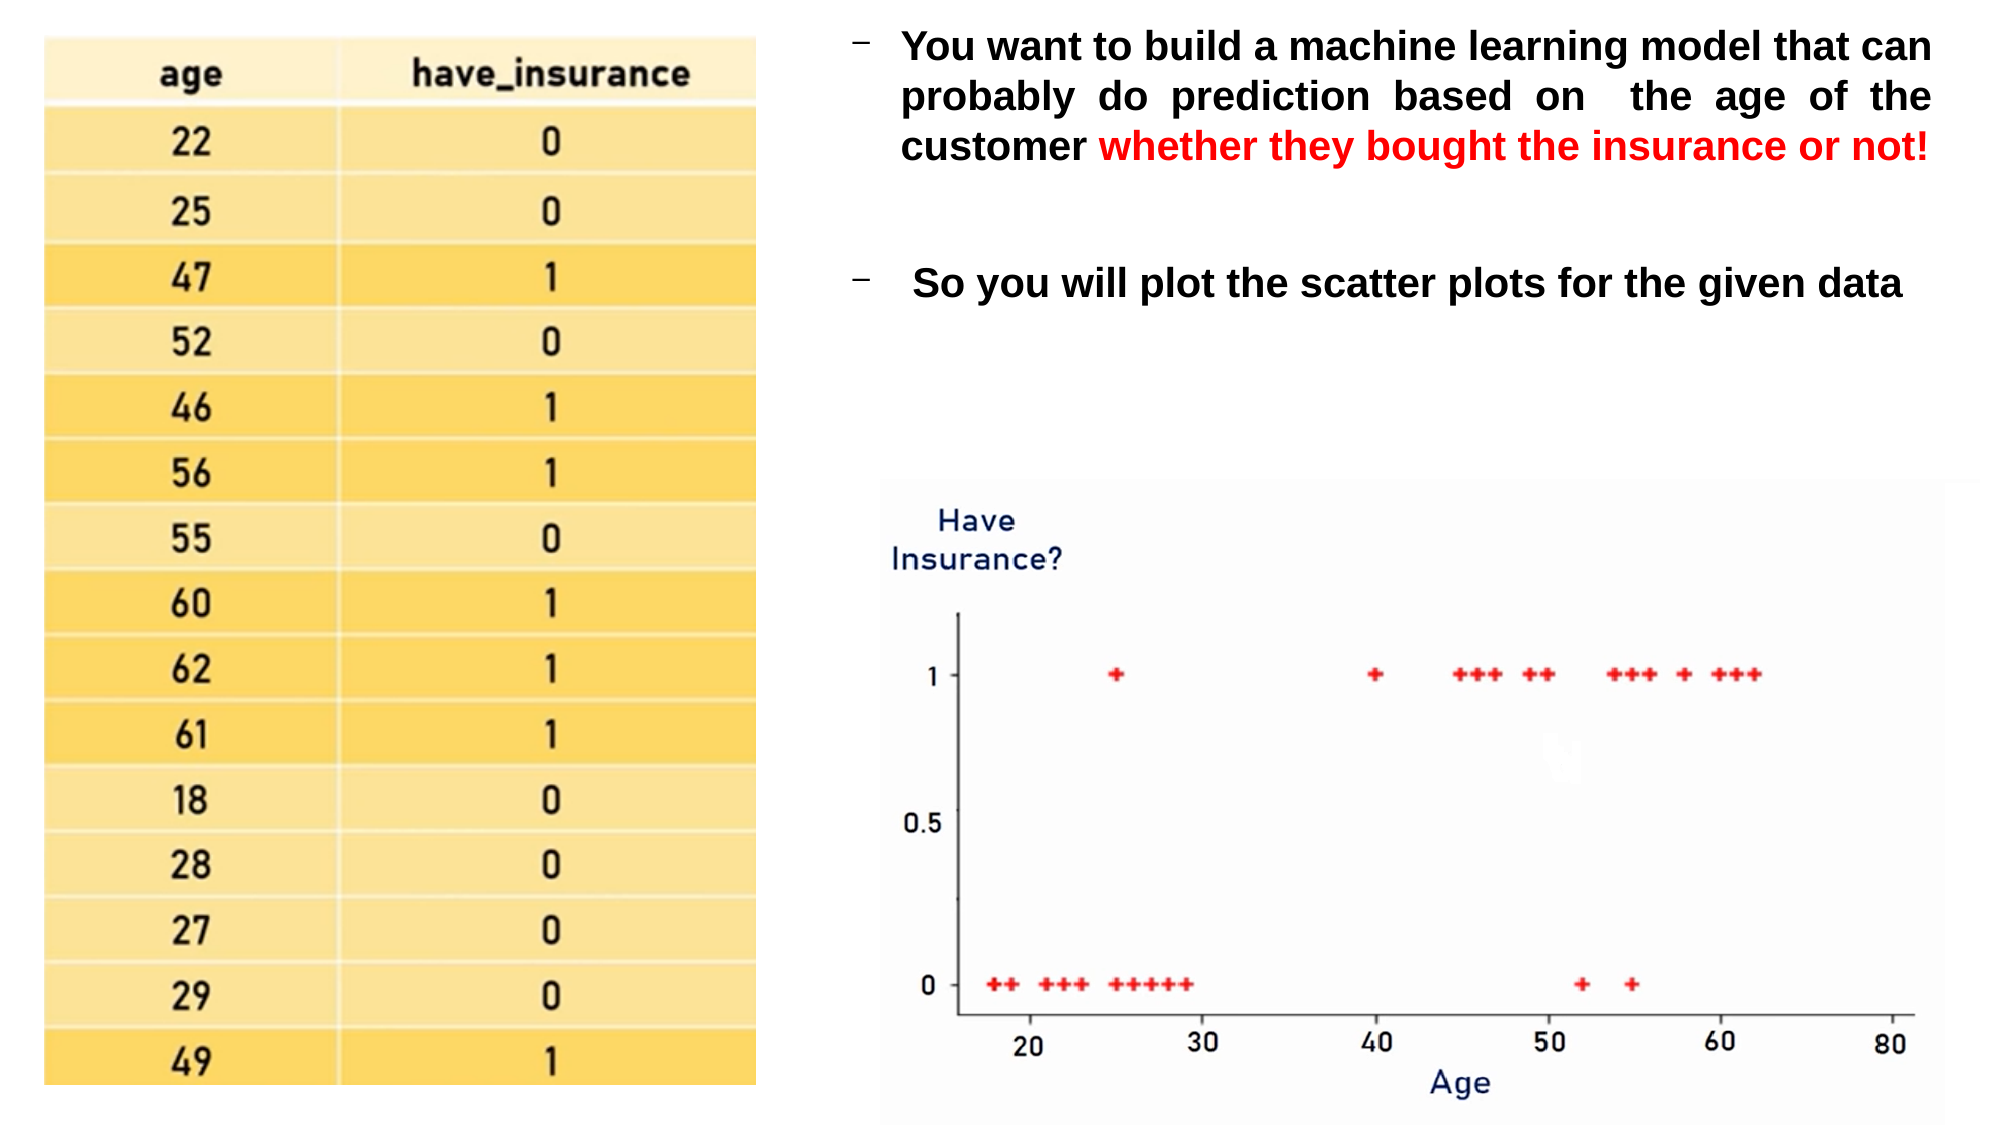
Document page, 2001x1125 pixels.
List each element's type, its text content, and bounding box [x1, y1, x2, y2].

text_box You want to build a machine learning model that can probably do prediction based on the age of the customer whether they bought the insurance or not! So you will plot the scatter plots for the given data [832, 0, 1932, 307]
picture [44, 35, 756, 1085]
picture [880, 479, 1980, 1125]
